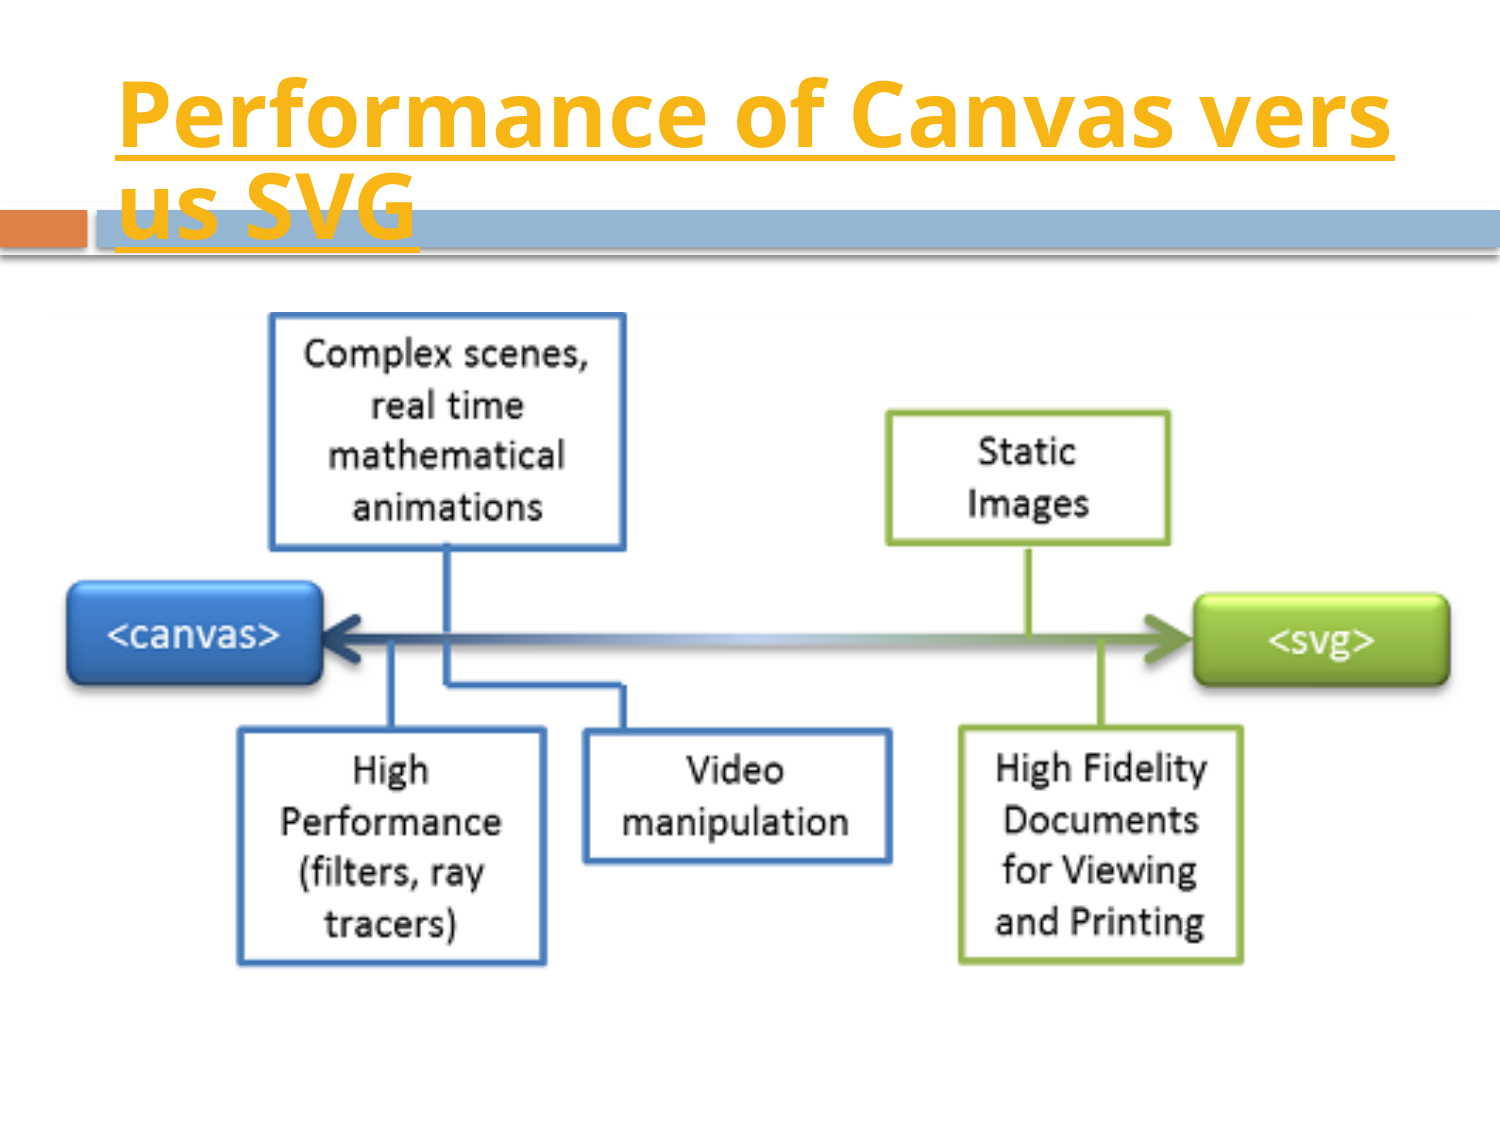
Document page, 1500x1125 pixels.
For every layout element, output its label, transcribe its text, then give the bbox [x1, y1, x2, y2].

picture [49, 312, 1466, 976]
title Performance of Canvas versus SVG [100, 37, 1438, 200]
